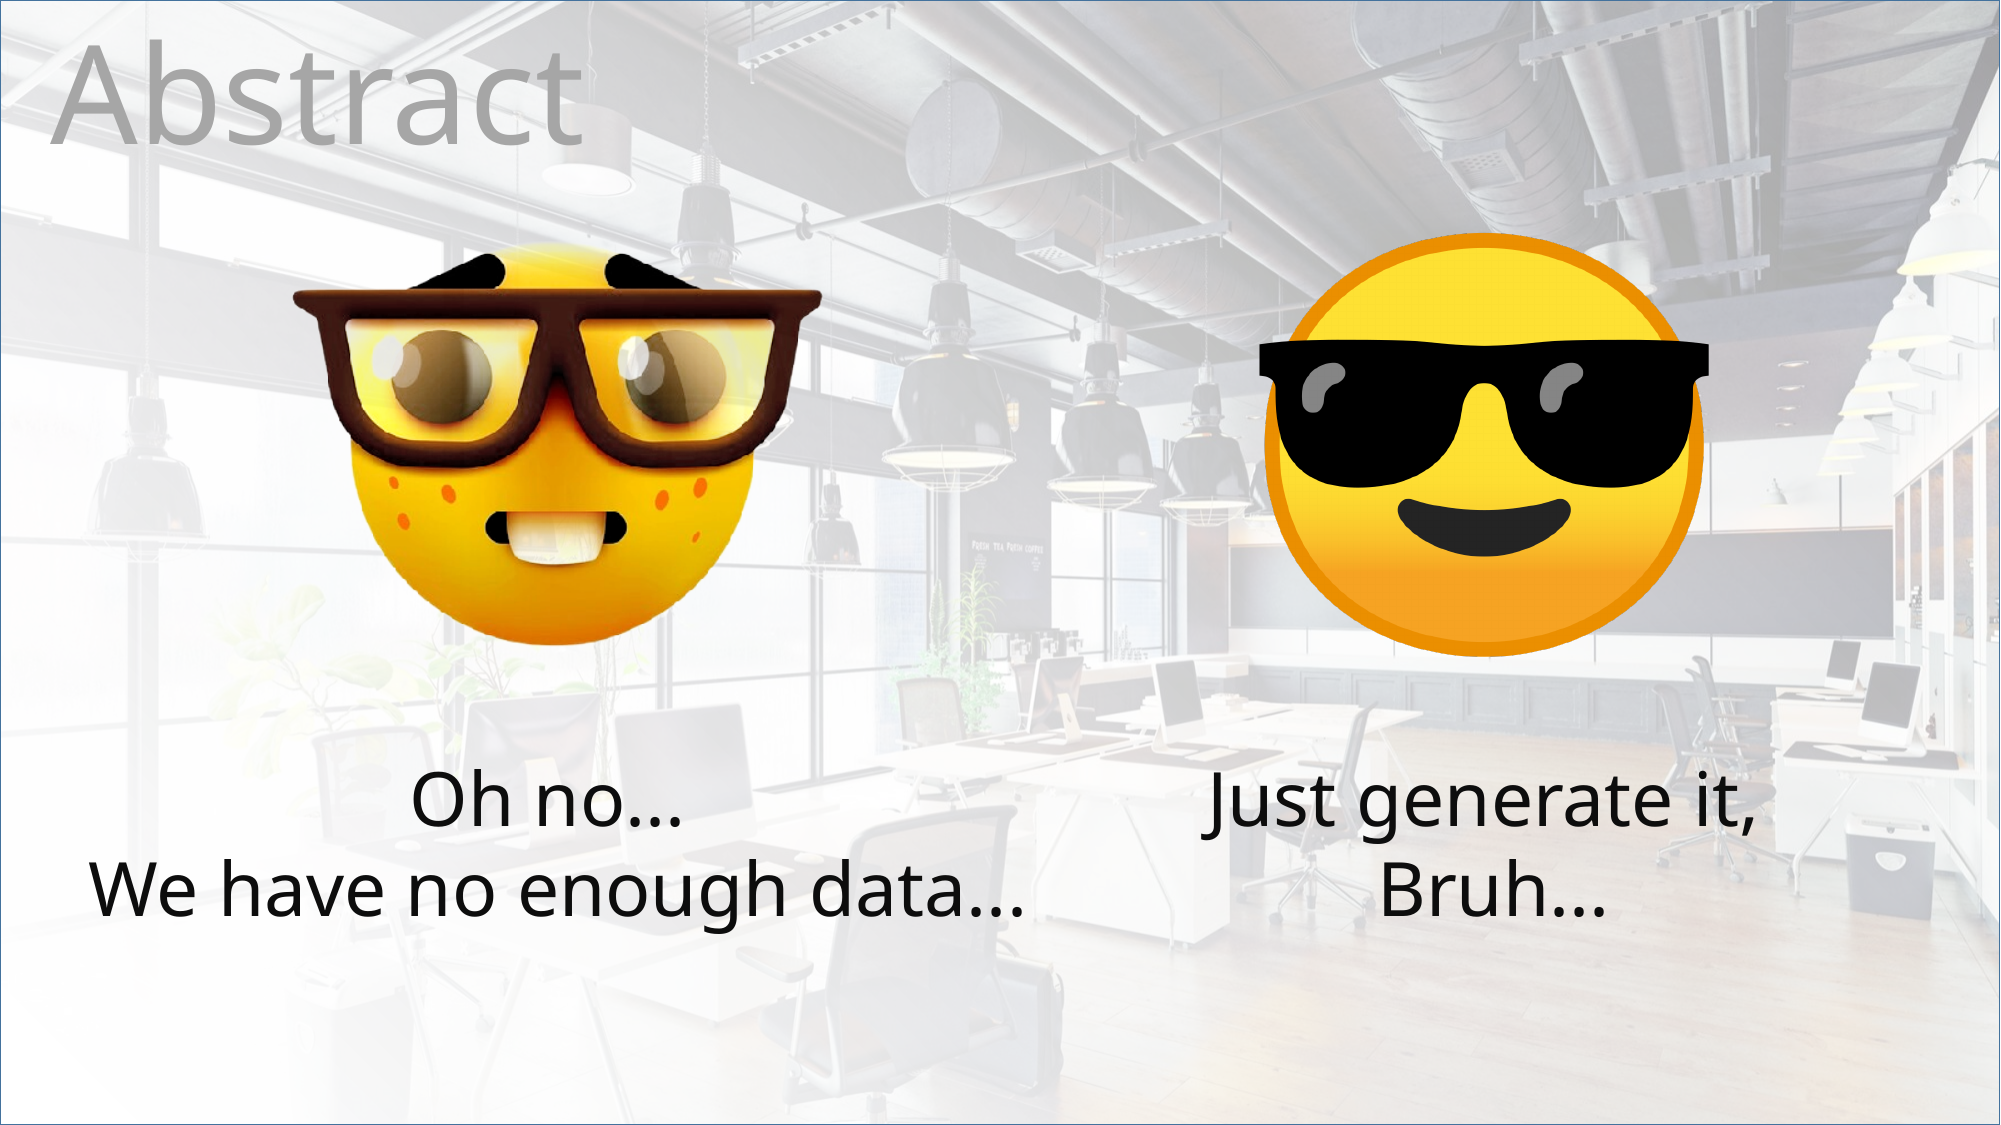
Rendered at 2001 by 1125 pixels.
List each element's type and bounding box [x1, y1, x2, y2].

list [0, 0, 2000, 1125]
picture [278, 225, 837, 663]
picture [1259, 232, 1709, 657]
